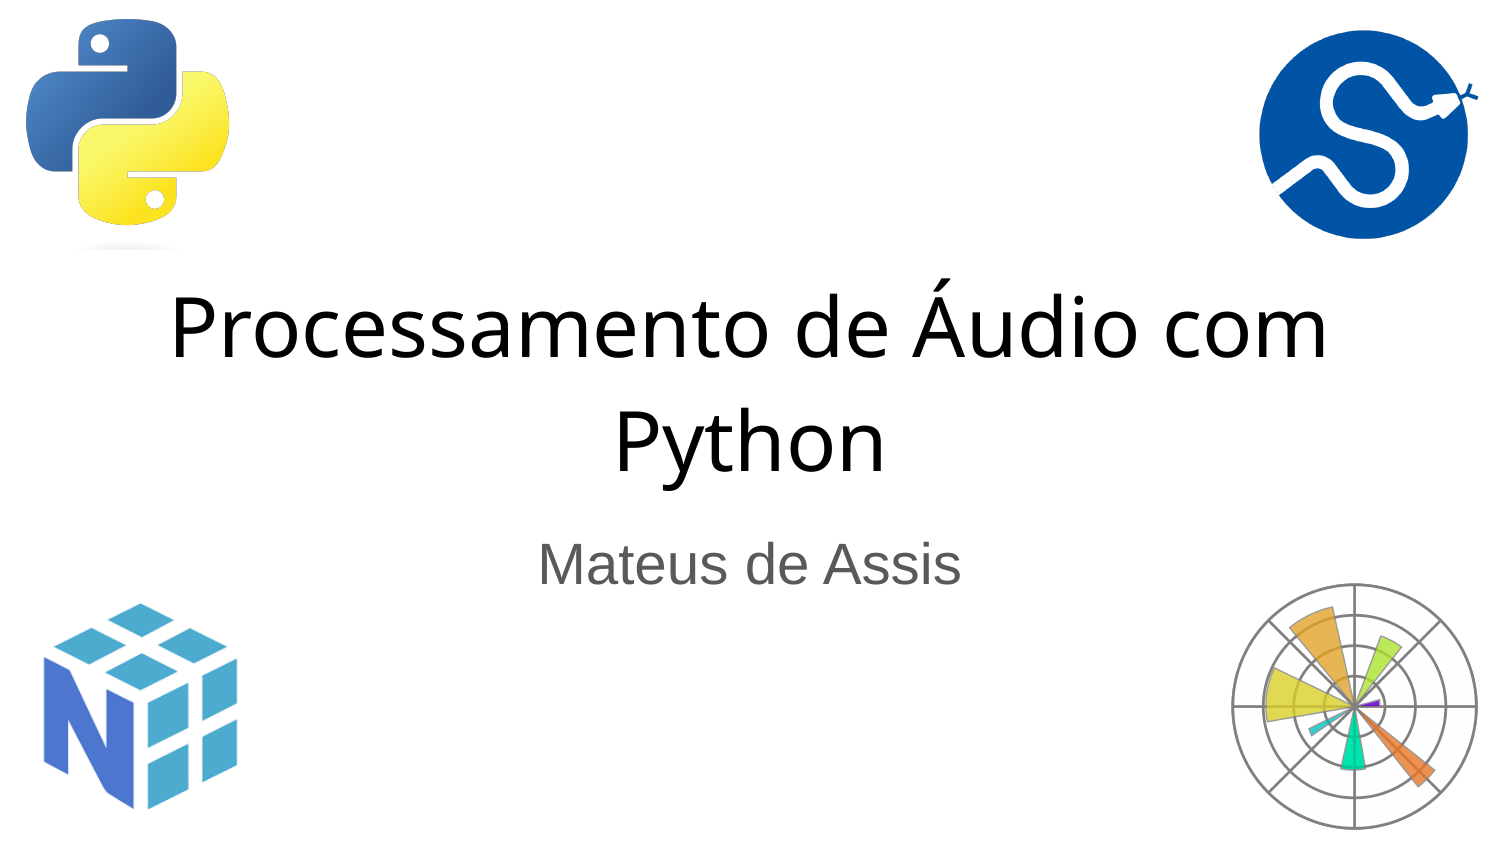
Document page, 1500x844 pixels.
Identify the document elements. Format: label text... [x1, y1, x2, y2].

picture [1229, 581, 1480, 832]
subtitle Mateus de Assis [51, 516, 1449, 647]
picture [25, 19, 237, 250]
title Processamento de Áudio com Python [51, 174, 1449, 511]
picture [1248, 19, 1480, 250]
picture [15, 581, 265, 832]
